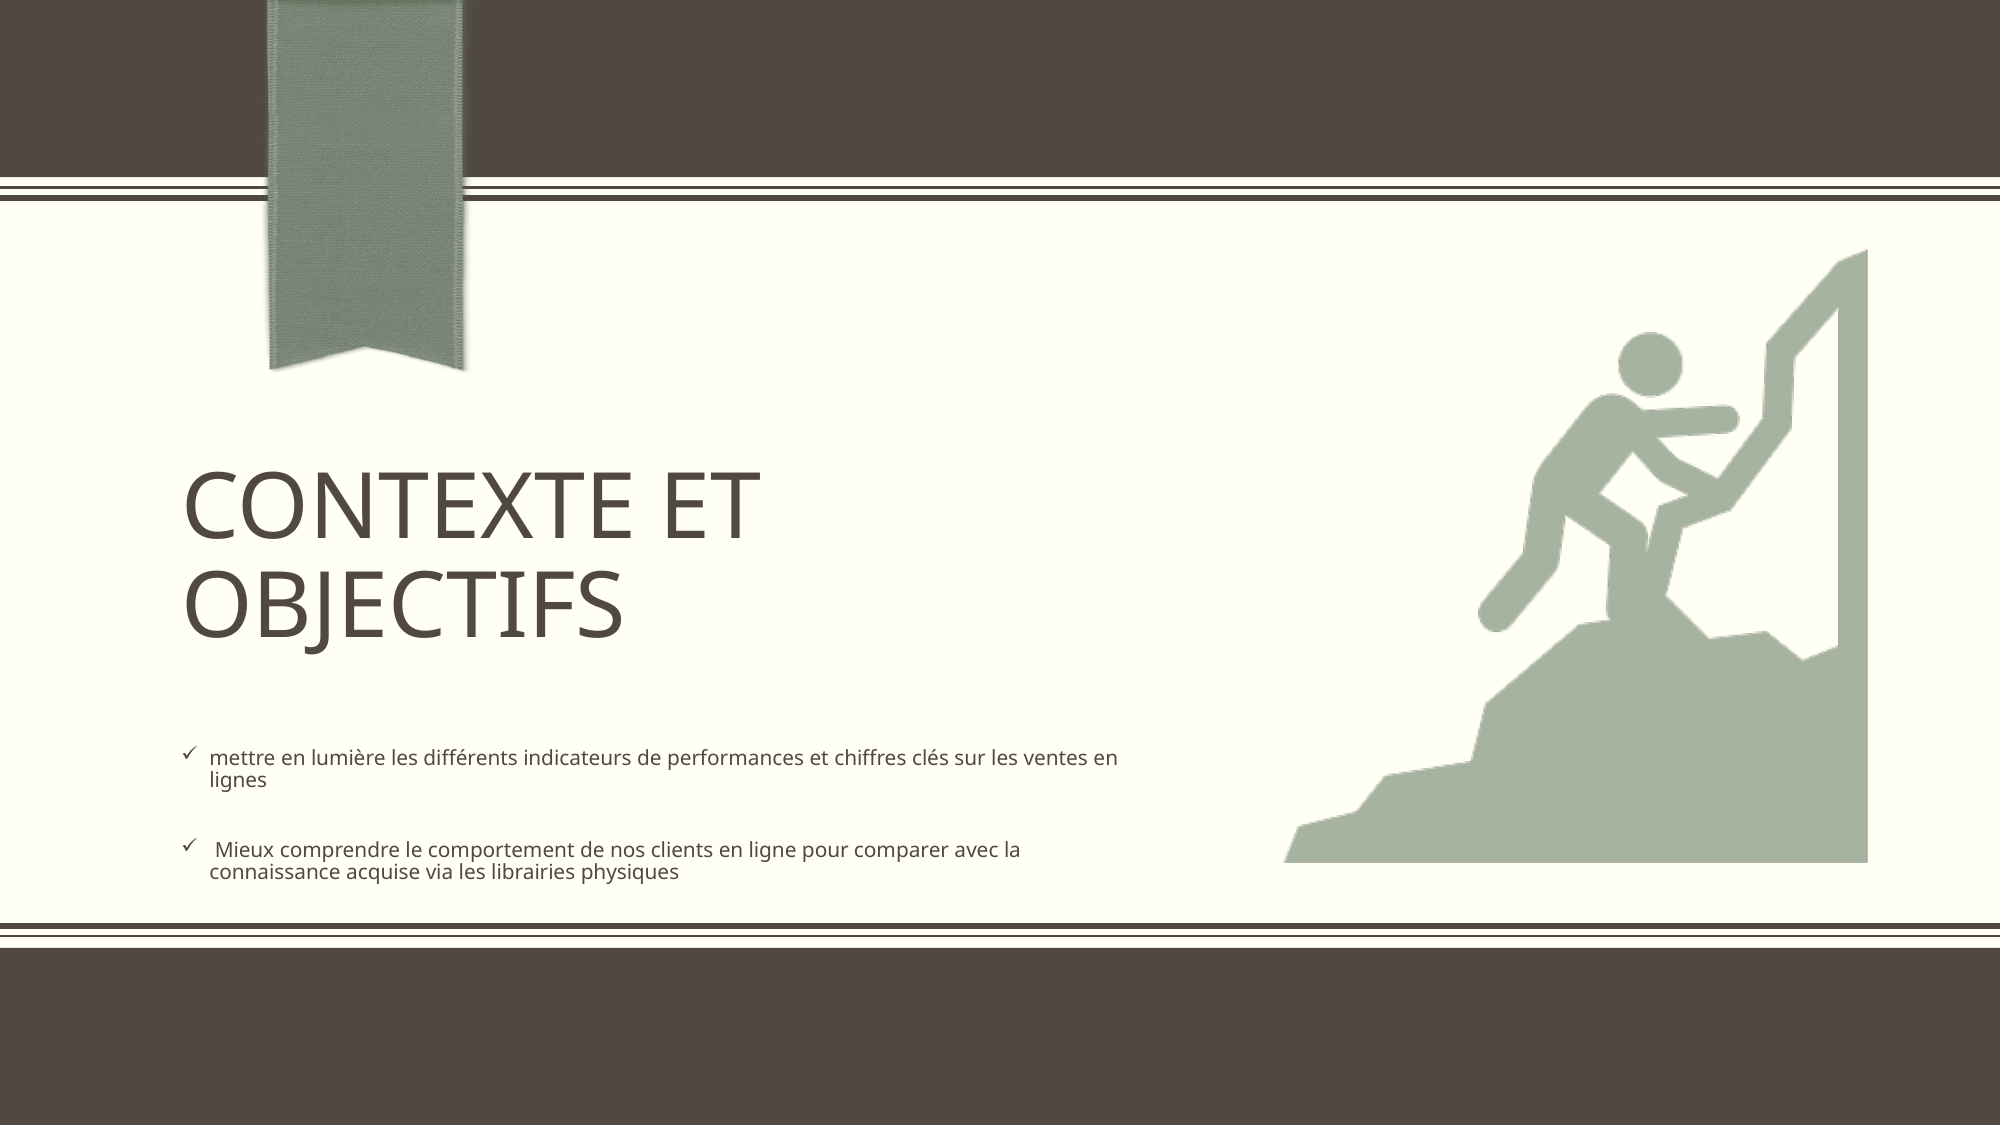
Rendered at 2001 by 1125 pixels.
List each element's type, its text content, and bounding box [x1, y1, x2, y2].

text_box mettre en lumière les différents indicateurs de performances et chiffres clés sur les ventes en lignes Mieux comprendre le comportement de nos clients en ligne pour comparer avec la connaissance acquise via les librairies physiques [181, 740, 1122, 897]
picture [1227, 214, 1918, 906]
title Contexte et objectifs [181, 376, 1122, 740]
